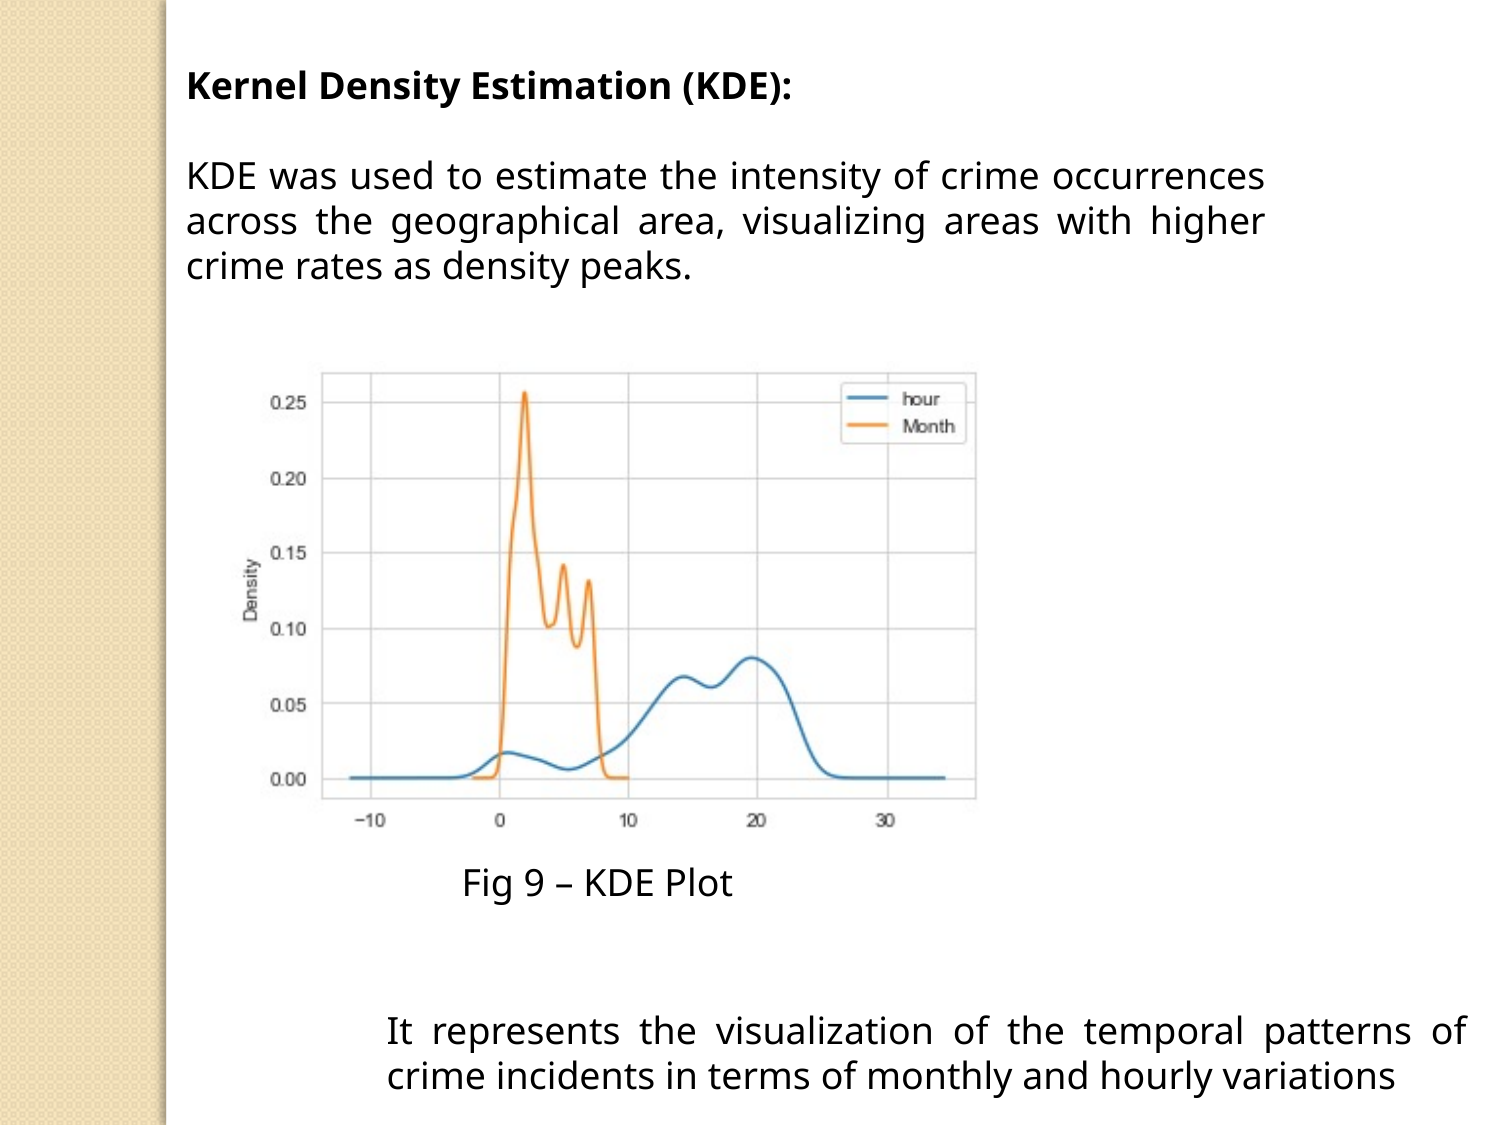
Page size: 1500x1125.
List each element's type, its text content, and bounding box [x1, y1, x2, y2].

text_box Kernel Density Estimation (KDE): KDE was used to estimate the intensity of crime occurrences across the geographical area, visualizing areas with higher crime rates as density peaks. [171, 54, 1282, 295]
picture [229, 361, 987, 844]
text_box It represents the visualization of the temporal patterns of crime incidents in terms of monthly and hourly variations [371, 999, 1483, 1105]
text_box Fig 9 – KDE Plot [446, 855, 749, 911]
